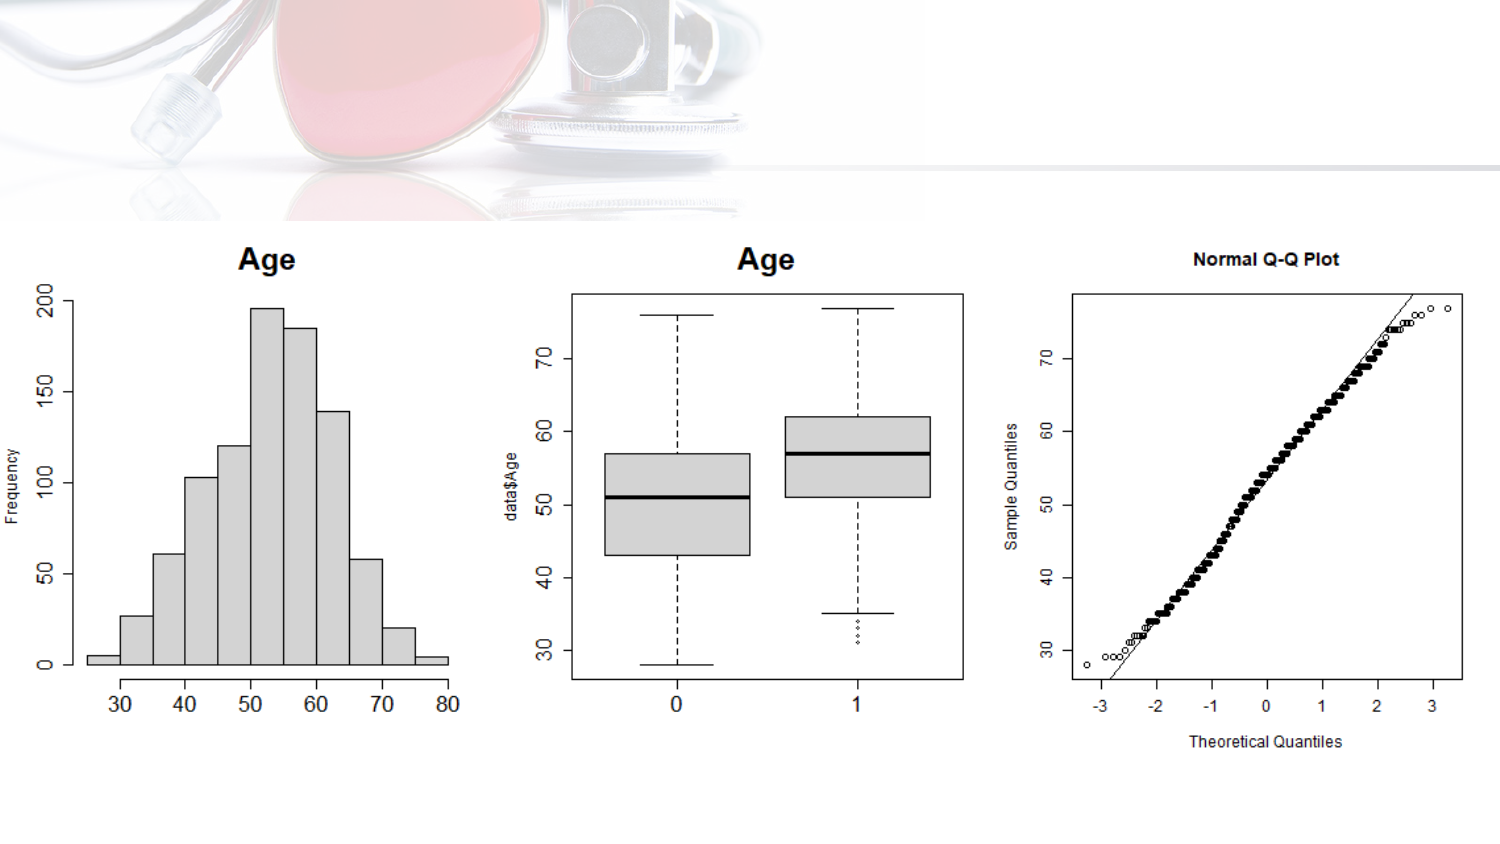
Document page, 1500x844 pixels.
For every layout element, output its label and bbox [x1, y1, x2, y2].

picture [0, 221, 1500, 770]
